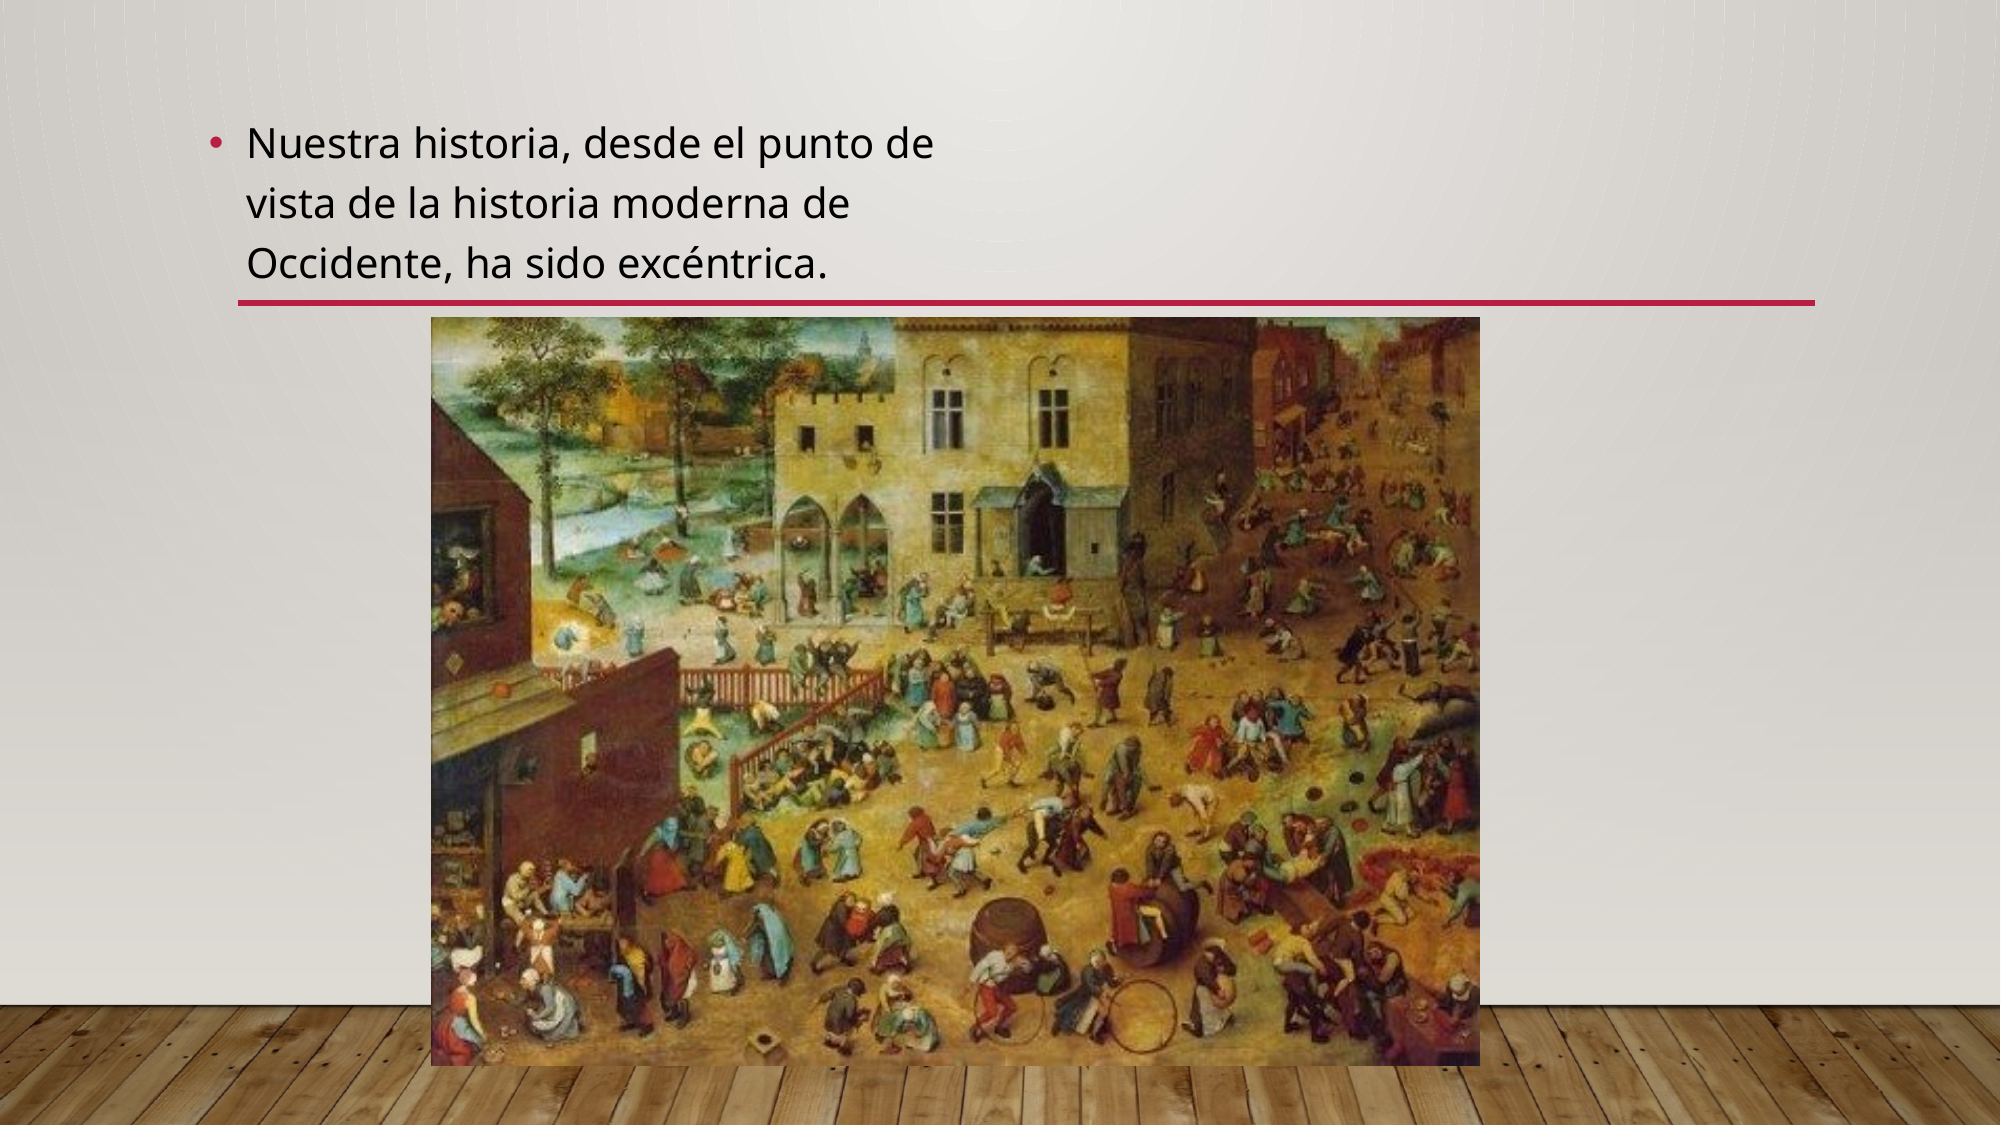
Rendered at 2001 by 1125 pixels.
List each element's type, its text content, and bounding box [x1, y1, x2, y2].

list Nuestra historia, desde el punto de vista de la historia moderna de Occidente, ha sido excéntrica. [193, 99, 956, 666]
picture [0, 1005, 2000, 1125]
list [431, 317, 1481, 1067]
